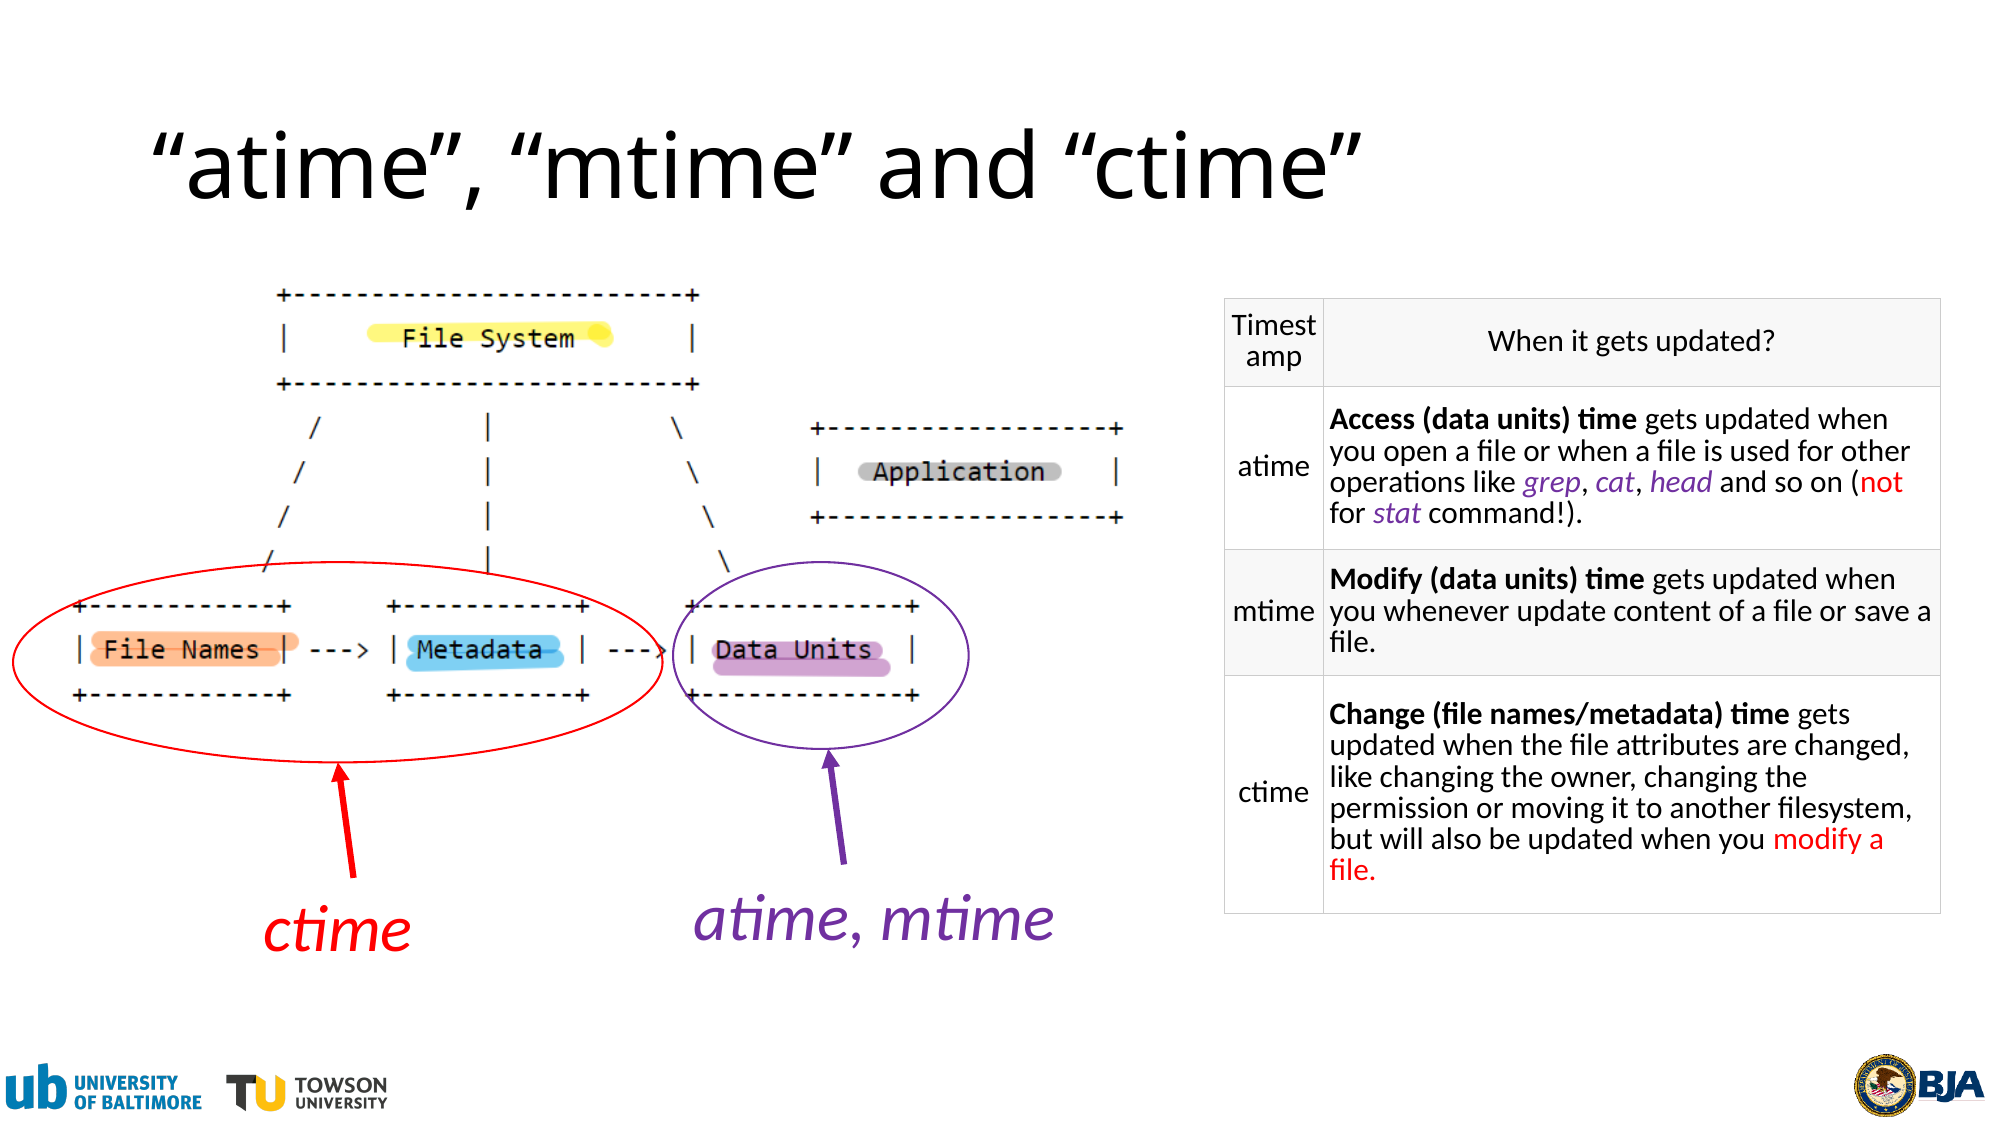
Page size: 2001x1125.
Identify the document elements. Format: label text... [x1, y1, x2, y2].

picture [1854, 1054, 1986, 1117]
table_cell Change (file names/metadata) time gets updated when the file attributes are changed, like changing the owner, changing the permission or moving it to another filesystem, but will also be updated when you modify a file. [1324, 676, 1940, 913]
text_box [700, 711, 942, 750]
table_header When it gets updated? [1324, 299, 1940, 386]
table_cell Modify (data units) time gets updated when you whenever update content of a file or save a file. [1324, 550, 1940, 675]
text_box ctime [248, 877, 459, 973]
table_cell atime [1225, 387, 1323, 549]
table_header Timestamp [1225, 299, 1323, 386]
picture [0, 1031, 407, 1125]
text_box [828, 748, 845, 865]
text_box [337, 762, 354, 878]
text_box [12, 605, 624, 764]
title “atime”, “mtime” and “ctime” [137, 59, 1863, 278]
table_cell mtime [1225, 550, 1323, 675]
picture [68, 277, 1135, 711]
table_cell Access (data units) time gets updated when you open a file or when a file is used for other operations like grep, cat, head and so on (not for stat command!). [1324, 387, 1940, 549]
table_cell ctime [1225, 676, 1323, 913]
text_box atime, mtime [678, 866, 1090, 961]
